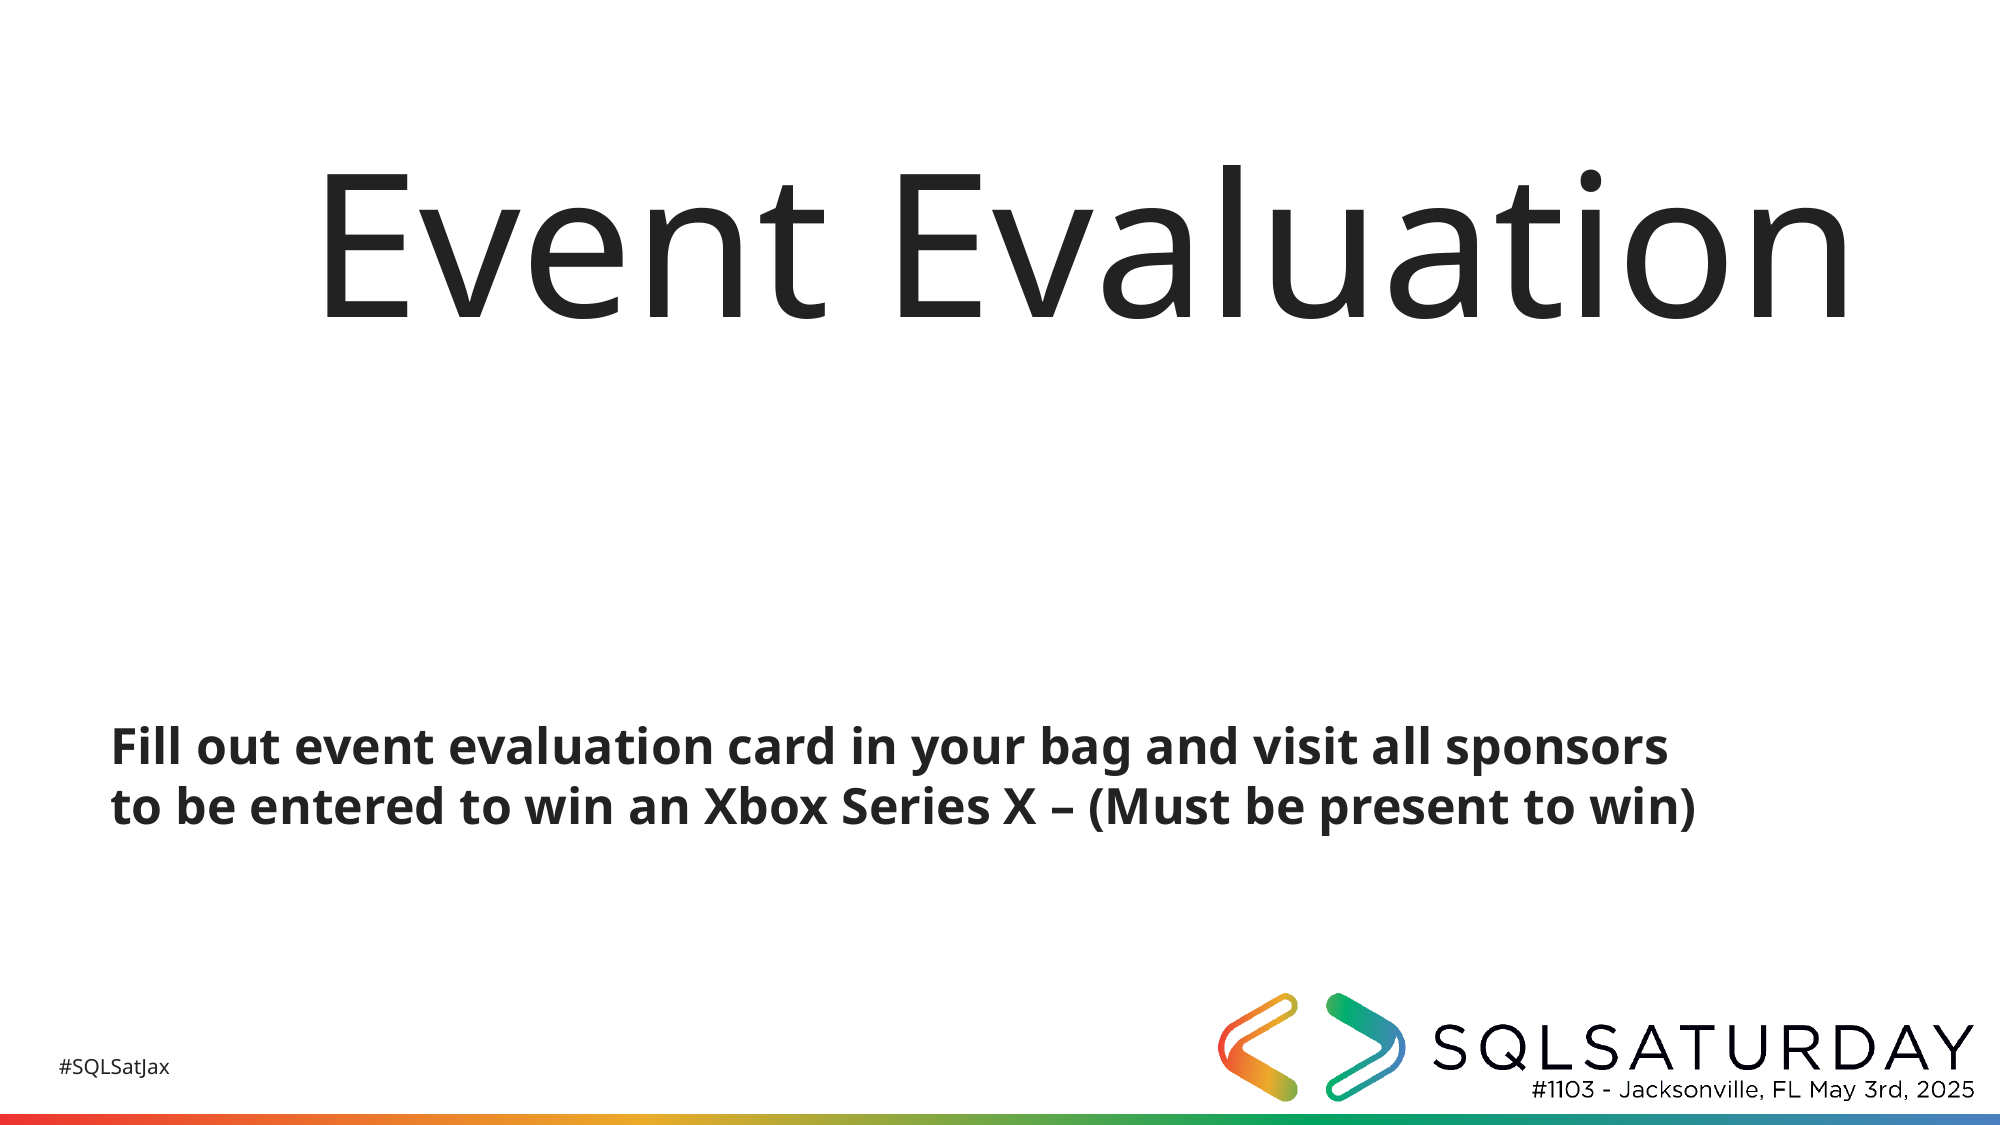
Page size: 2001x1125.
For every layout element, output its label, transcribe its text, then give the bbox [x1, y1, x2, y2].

picture [1218, 993, 1988, 1102]
text_box Fill out event evaluation card in your bag and visit all sponsors to be entered to win an Xbox Series X – (Must be present to win) [95, 706, 1718, 842]
picture [0, 1114, 2000, 1125]
text_box Event Evaluation [184, 110, 1877, 365]
